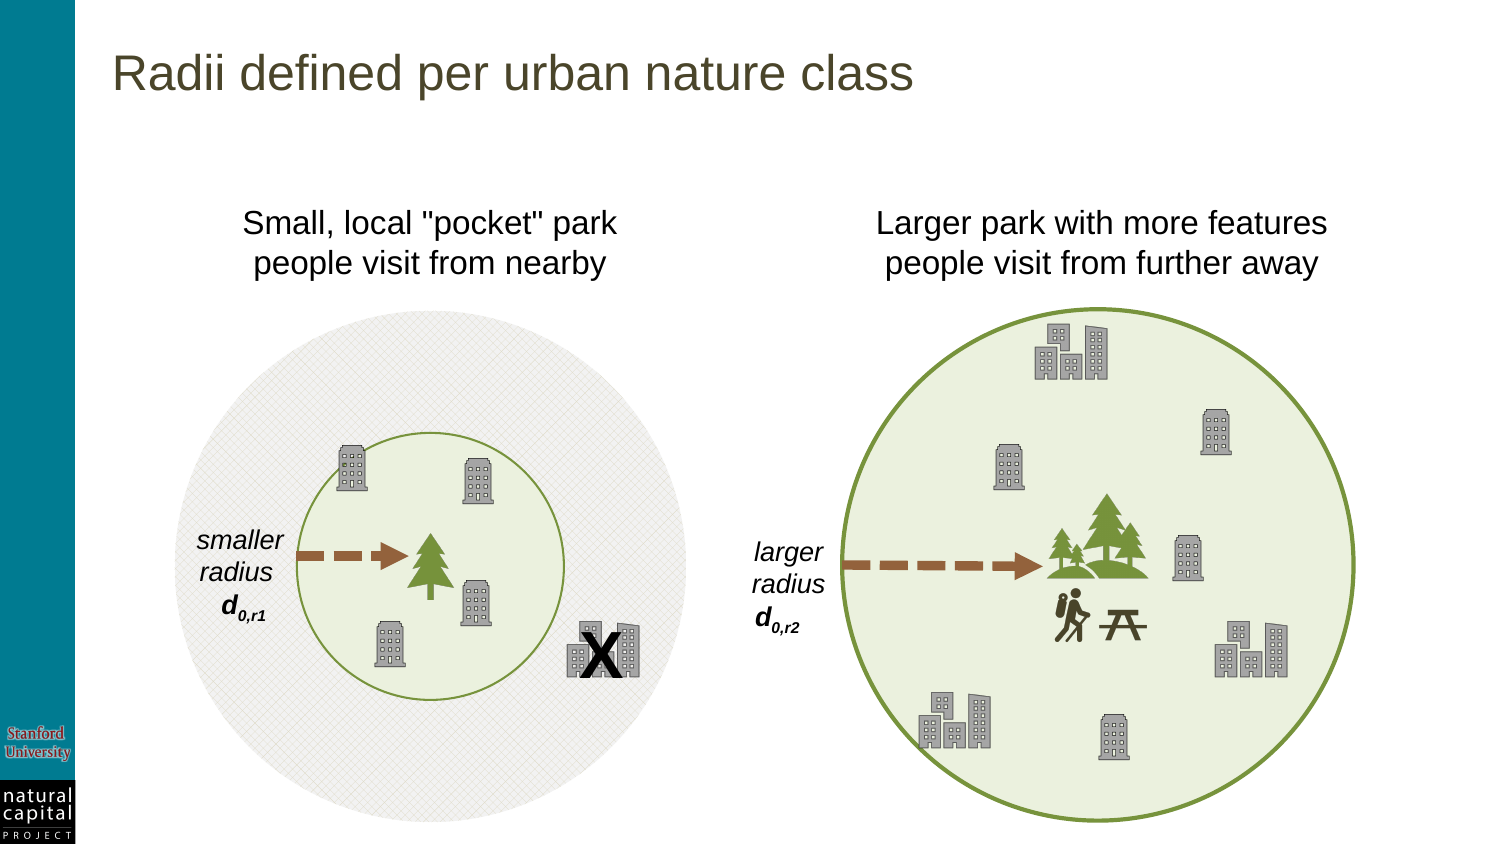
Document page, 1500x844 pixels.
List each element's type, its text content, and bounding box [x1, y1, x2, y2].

text_box larger radius d0,r2 [724, 526, 854, 644]
picture [452, 454, 505, 507]
text_box [305, 430, 567, 703]
text_box Radii defined per urban nature class [111, 40, 1486, 107]
text_box smaller radius d0,r1 [175, 514, 305, 632]
picture [364, 617, 417, 670]
picture [1042, 480, 1154, 651]
picture [393, 529, 502, 629]
picture [1208, 606, 1294, 692]
picture [560, 606, 646, 692]
picture [911, 677, 998, 763]
picture [0, 780, 76, 844]
text_box Larger park with more features people visit from further away [860, 193, 1344, 289]
picture [1161, 532, 1214, 584]
picture [325, 442, 378, 494]
text_box Small, local "pocket" park people visit from nearby [227, 193, 633, 289]
picture [1028, 308, 1114, 395]
picture [982, 441, 1035, 494]
picture [1189, 406, 1242, 459]
picture [1087, 710, 1140, 763]
text_box [842, 307, 1356, 823]
text_box [177, 308, 689, 825]
